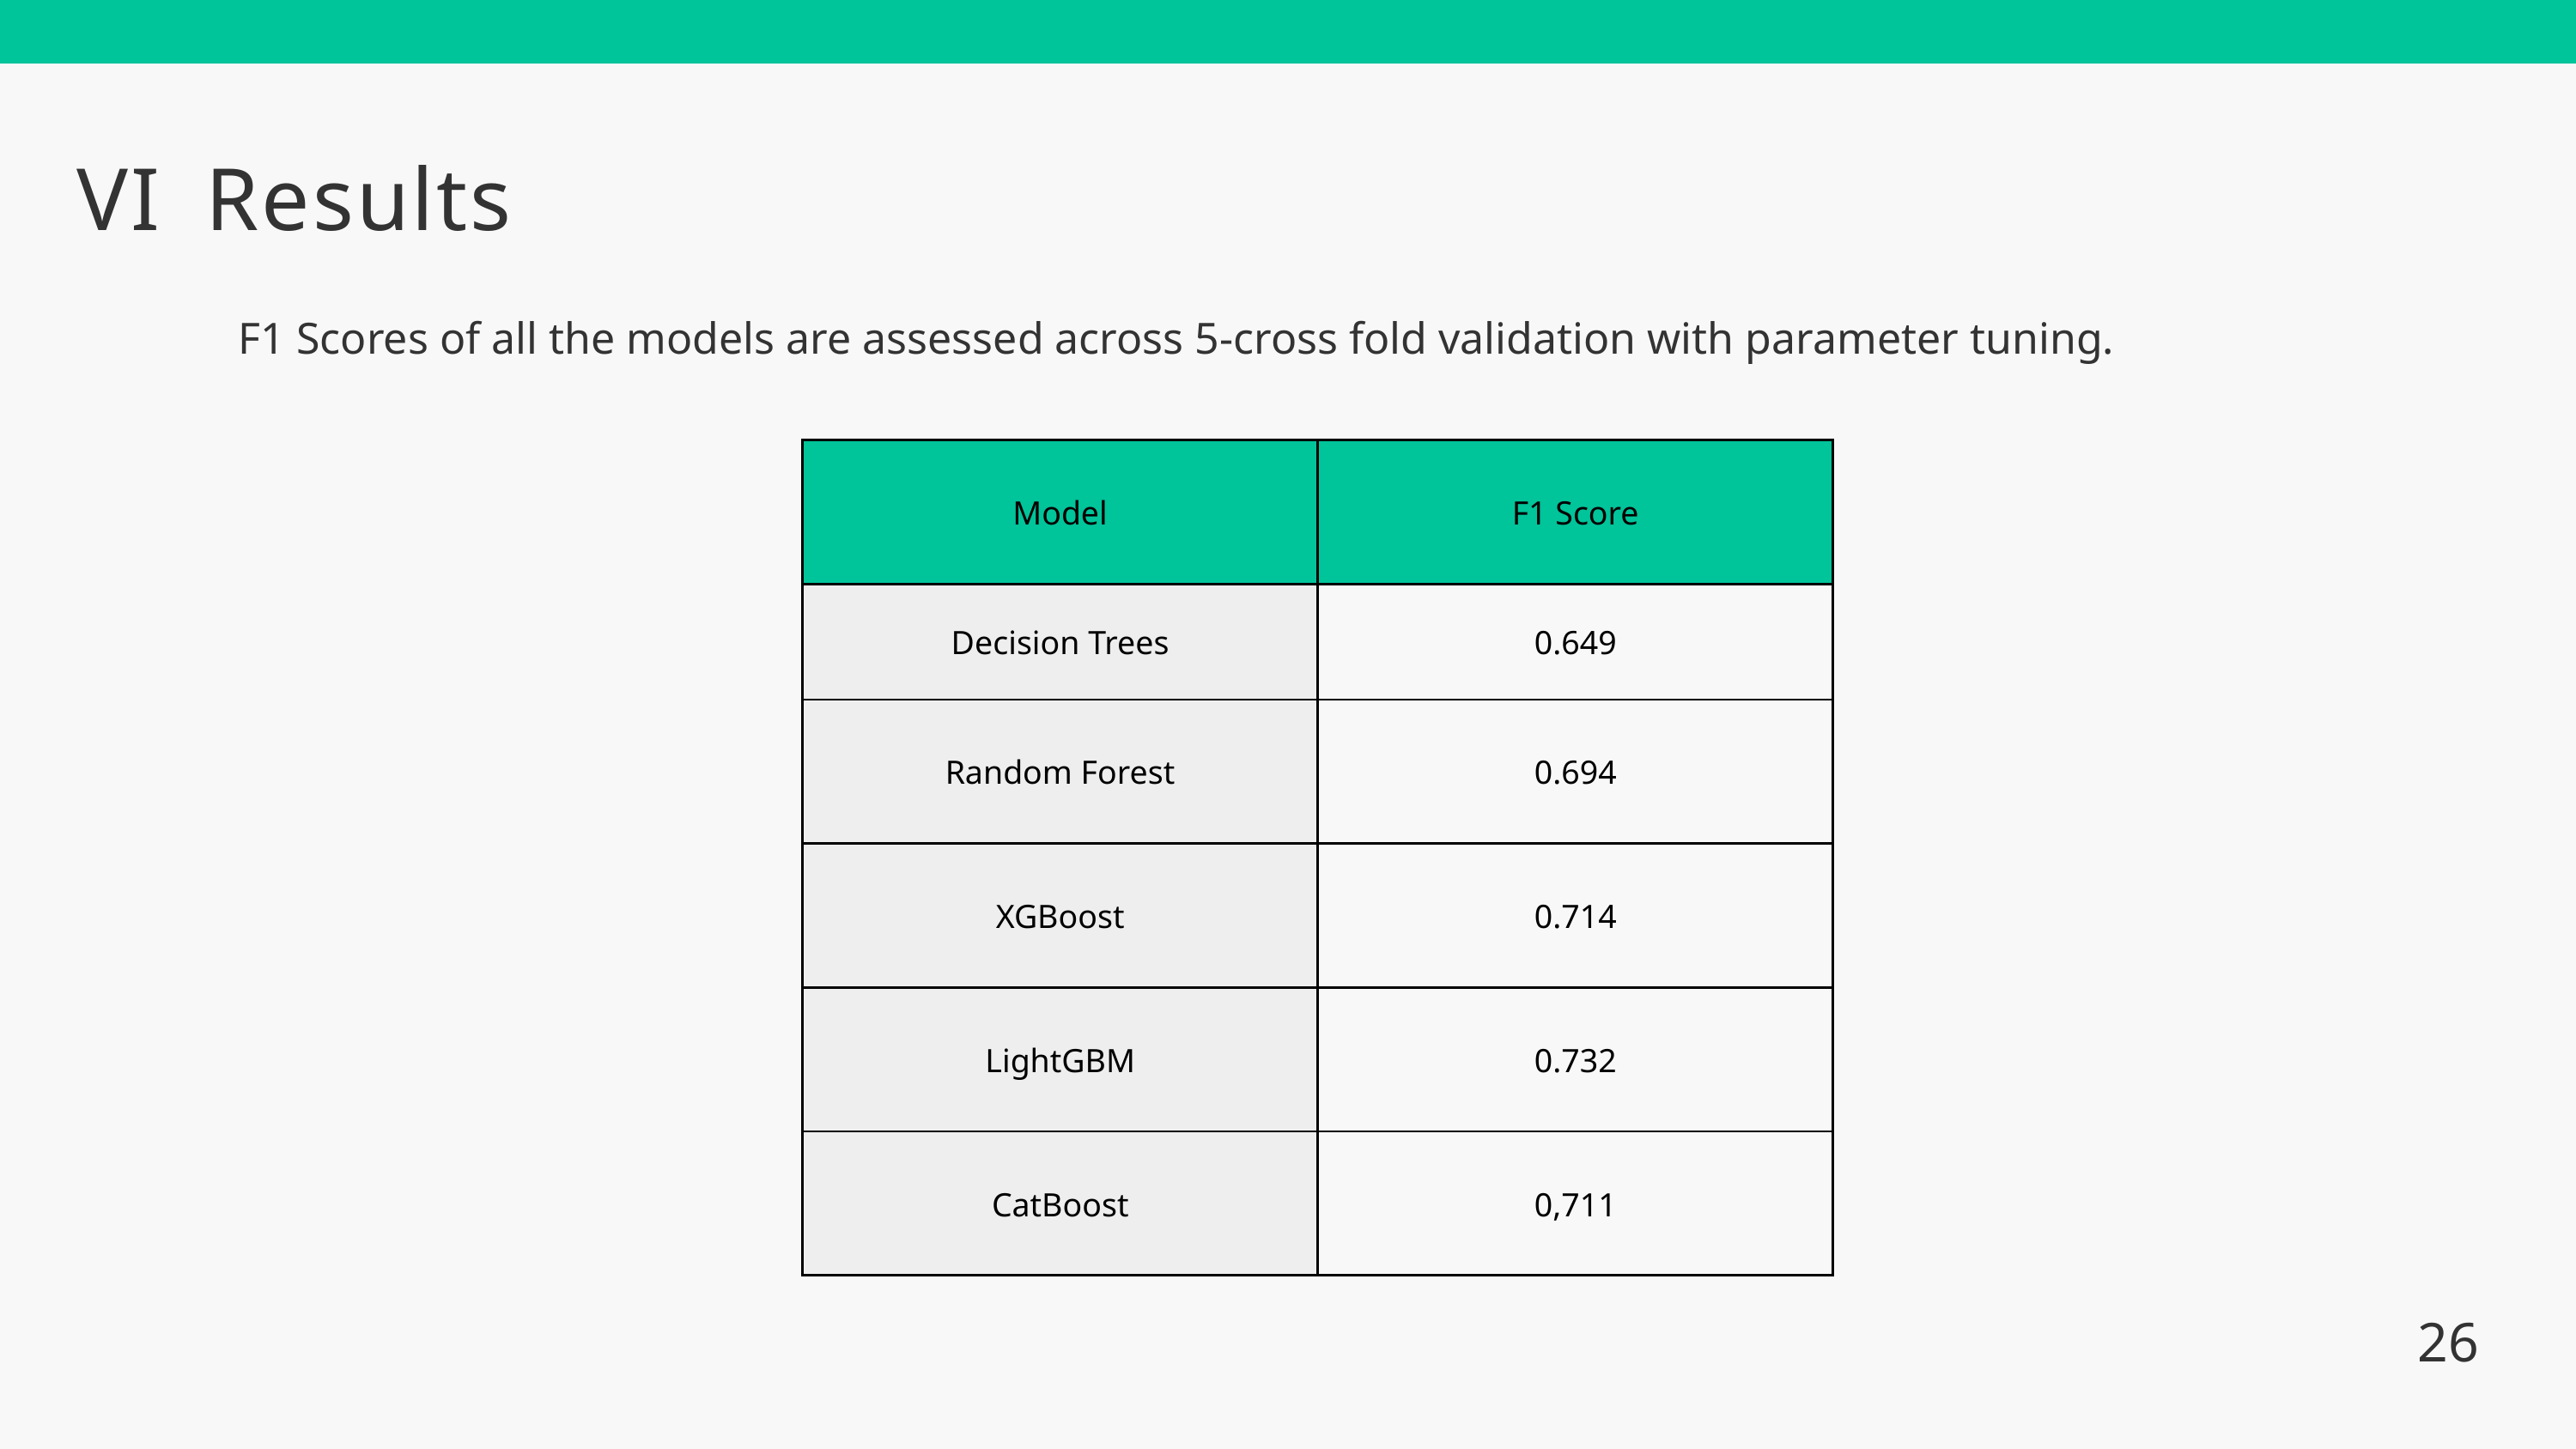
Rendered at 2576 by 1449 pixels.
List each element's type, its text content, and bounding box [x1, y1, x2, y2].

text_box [0, 0, 2576, 64]
table_cell 0,711 [1319, 1132, 1832, 1274]
table_cell XGBoost [804, 845, 1316, 986]
table_cell LightGBM [804, 989, 1316, 1131]
table_header Model [804, 441, 1316, 583]
table_header F1 Score [1319, 441, 1832, 583]
table_cell 0.694 [1319, 700, 1832, 842]
text_box F1 Scores of all the models are assessed across 5-cross fold validation with parameter tuning. [238, 285, 2372, 363]
text_box 26 [2383, 1286, 2480, 1373]
table_cell Random Forest [804, 700, 1316, 842]
text_box VI [61, 144, 175, 248]
table_cell 0.649 [1319, 585, 1832, 699]
table_cell 0.714 [1319, 845, 1832, 986]
text_box Results [205, 144, 1698, 248]
table_cell Decision Trees [804, 585, 1316, 699]
table_cell 0.732 [1319, 989, 1832, 1131]
table_cell CatBoost [804, 1132, 1316, 1274]
